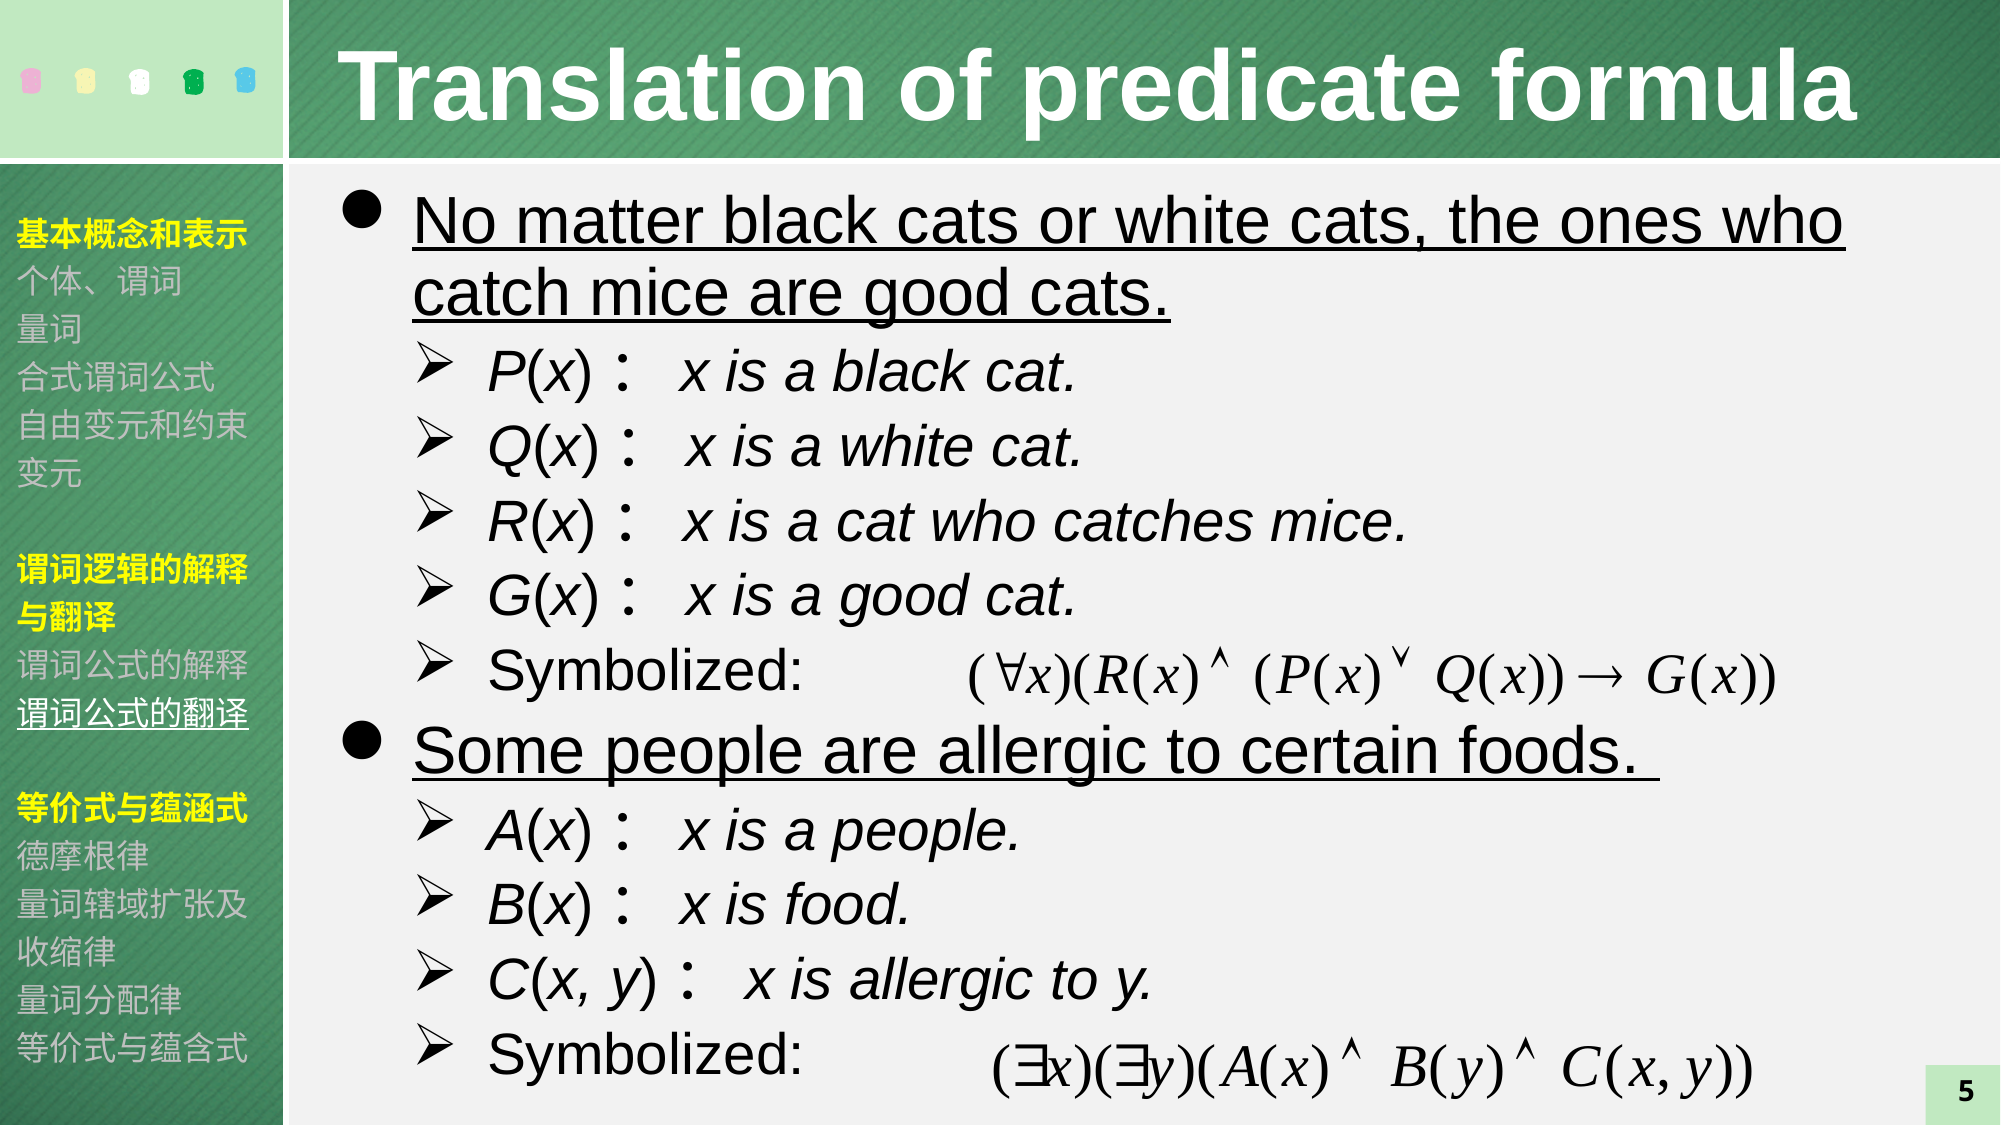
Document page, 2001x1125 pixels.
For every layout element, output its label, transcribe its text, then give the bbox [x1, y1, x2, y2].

slide_number 5 [1925, 1065, 2000, 1125]
picture [0, 164, 283, 1125]
text_box Translation of predicate formula [322, 12, 1948, 148]
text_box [19, 65, 258, 95]
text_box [959, 640, 1787, 717]
text_box No matter black cats or white cats, the ones who catch mice are good cats. P(x)：x is a black cat. Q(x)：x is a white cat. R(x)：x is a cat who catches mice. G(x)：x is a good cat. Symbolized: Some people are allergic to certain foods. A(x)：x is a people. B(x)：x is food. C(x, y)：x is allergic to y. Symbolized: [322, 178, 1916, 1036]
text_box 基本概念和表示 个体、谓词 量词 合式谓词公式 自由变元和约束变元 谓词逻辑的解释与翻译 谓词公式的解释 谓词公式的翻译 等价式与蕴涵式 德摩根律 量词辖域扩张及收缩律 量词分配律 等价式与蕴含式 [1, 197, 281, 1075]
picture [289, 0, 2000, 158]
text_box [983, 1031, 1763, 1113]
